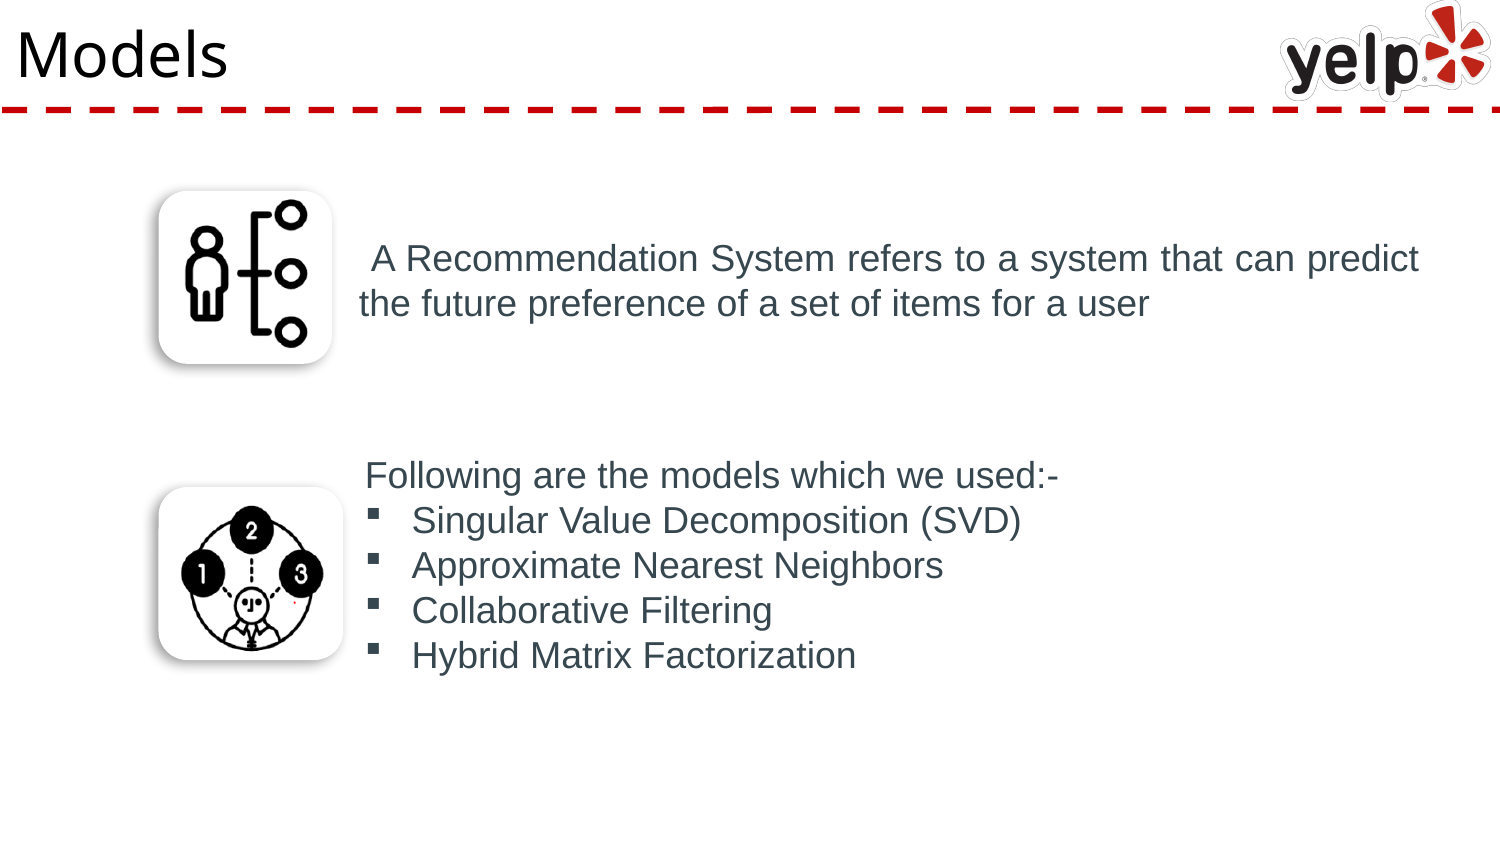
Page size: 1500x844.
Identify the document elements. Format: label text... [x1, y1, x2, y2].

picture [1280, 0, 1491, 102]
text_box Following are the models which we used:- Singular Value Decomposition (SVD) Approximate Nearest Neighbors Collaborative Filtering Hybrid Matrix Factorization [353, 444, 1453, 703]
picture [158, 486, 344, 661]
text_box A Recommendation System refers to a system that can predict the future preference of a set of items for a user restaurant functions.zz [347, 227, 1431, 363]
text_box Models [0, 0, 594, 110]
picture [158, 190, 333, 365]
